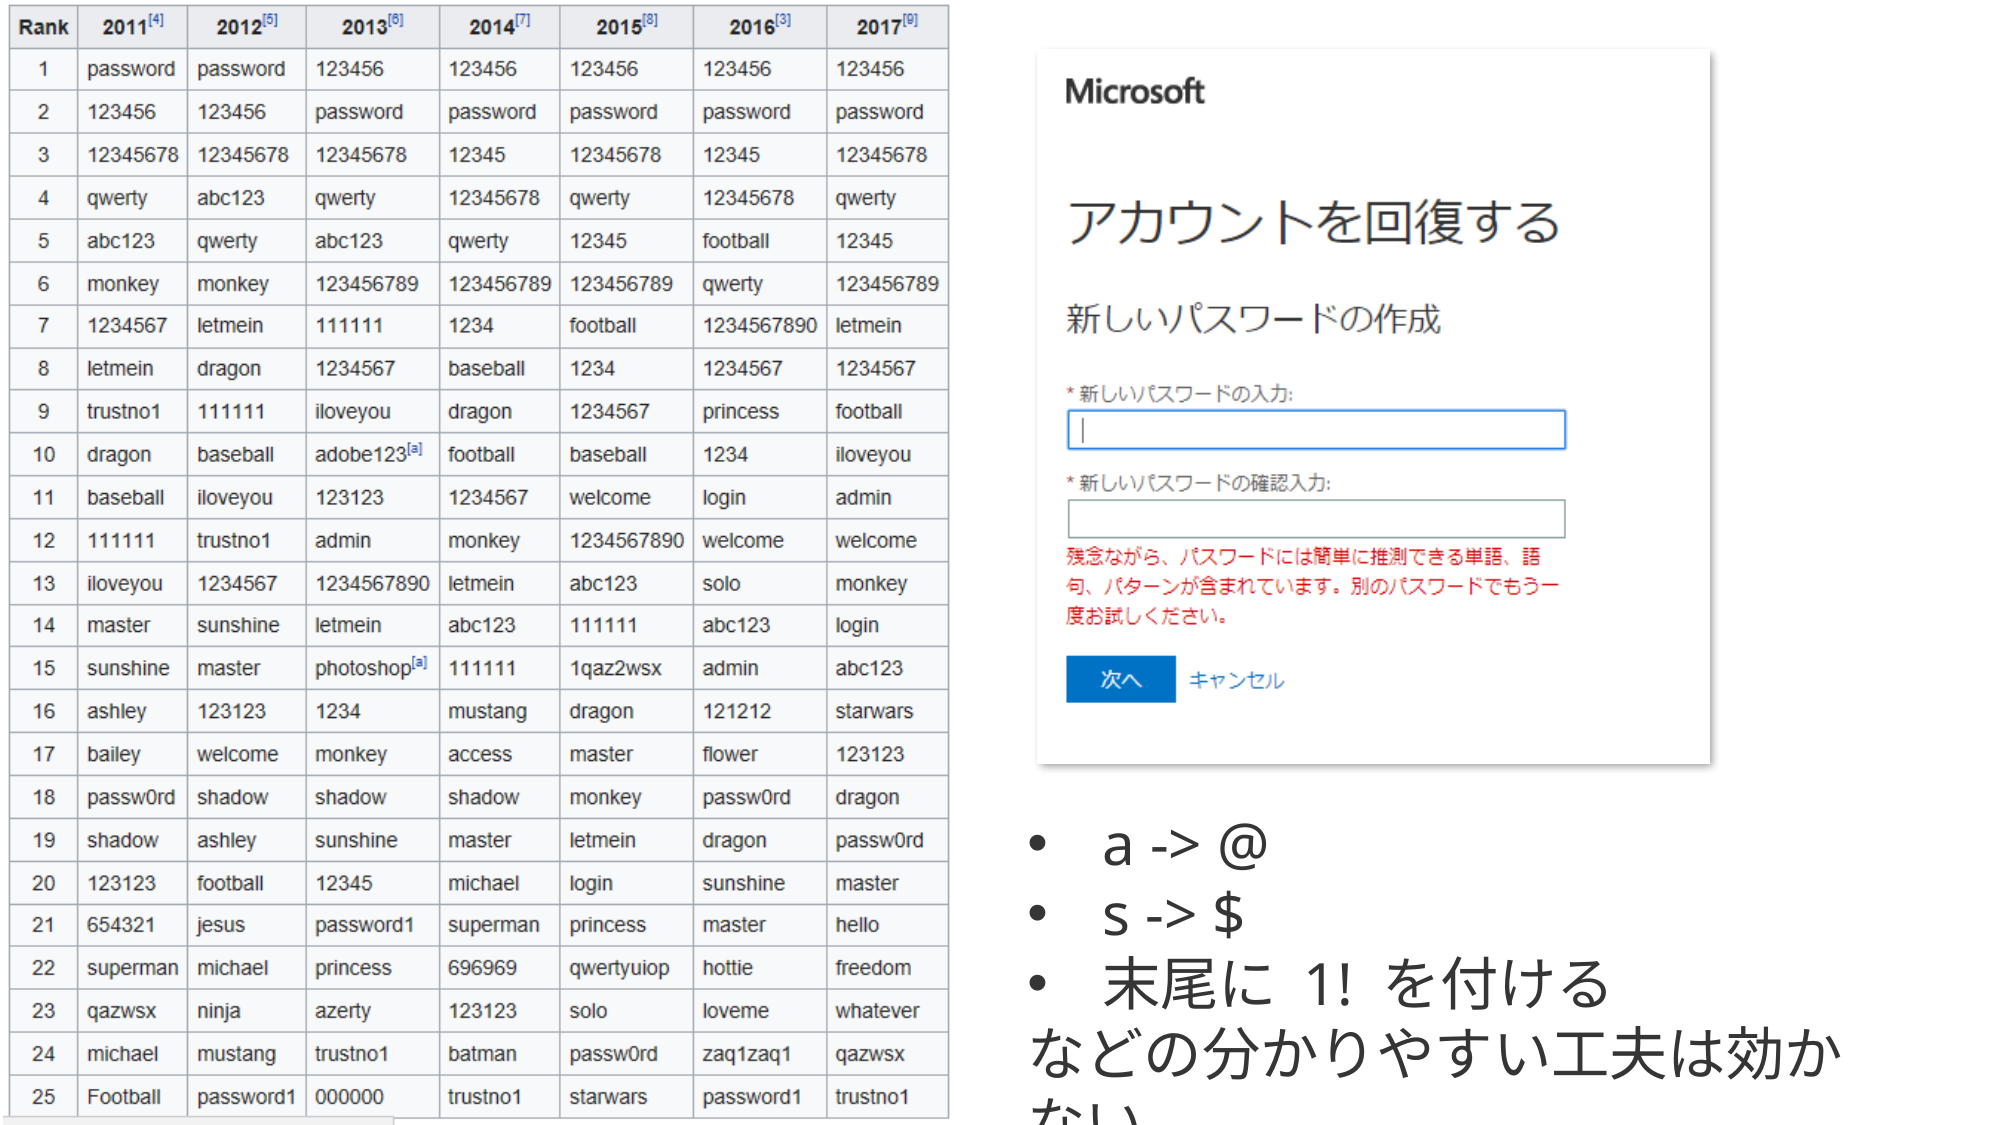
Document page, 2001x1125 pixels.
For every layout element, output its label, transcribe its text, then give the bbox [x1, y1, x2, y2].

picture [1037, 49, 1710, 765]
picture [2, 0, 954, 1125]
text_box a -> @ s -> $ 末尾に 1! を付ける などの分かりやすい工夫は効かない [1012, 800, 1913, 1125]
